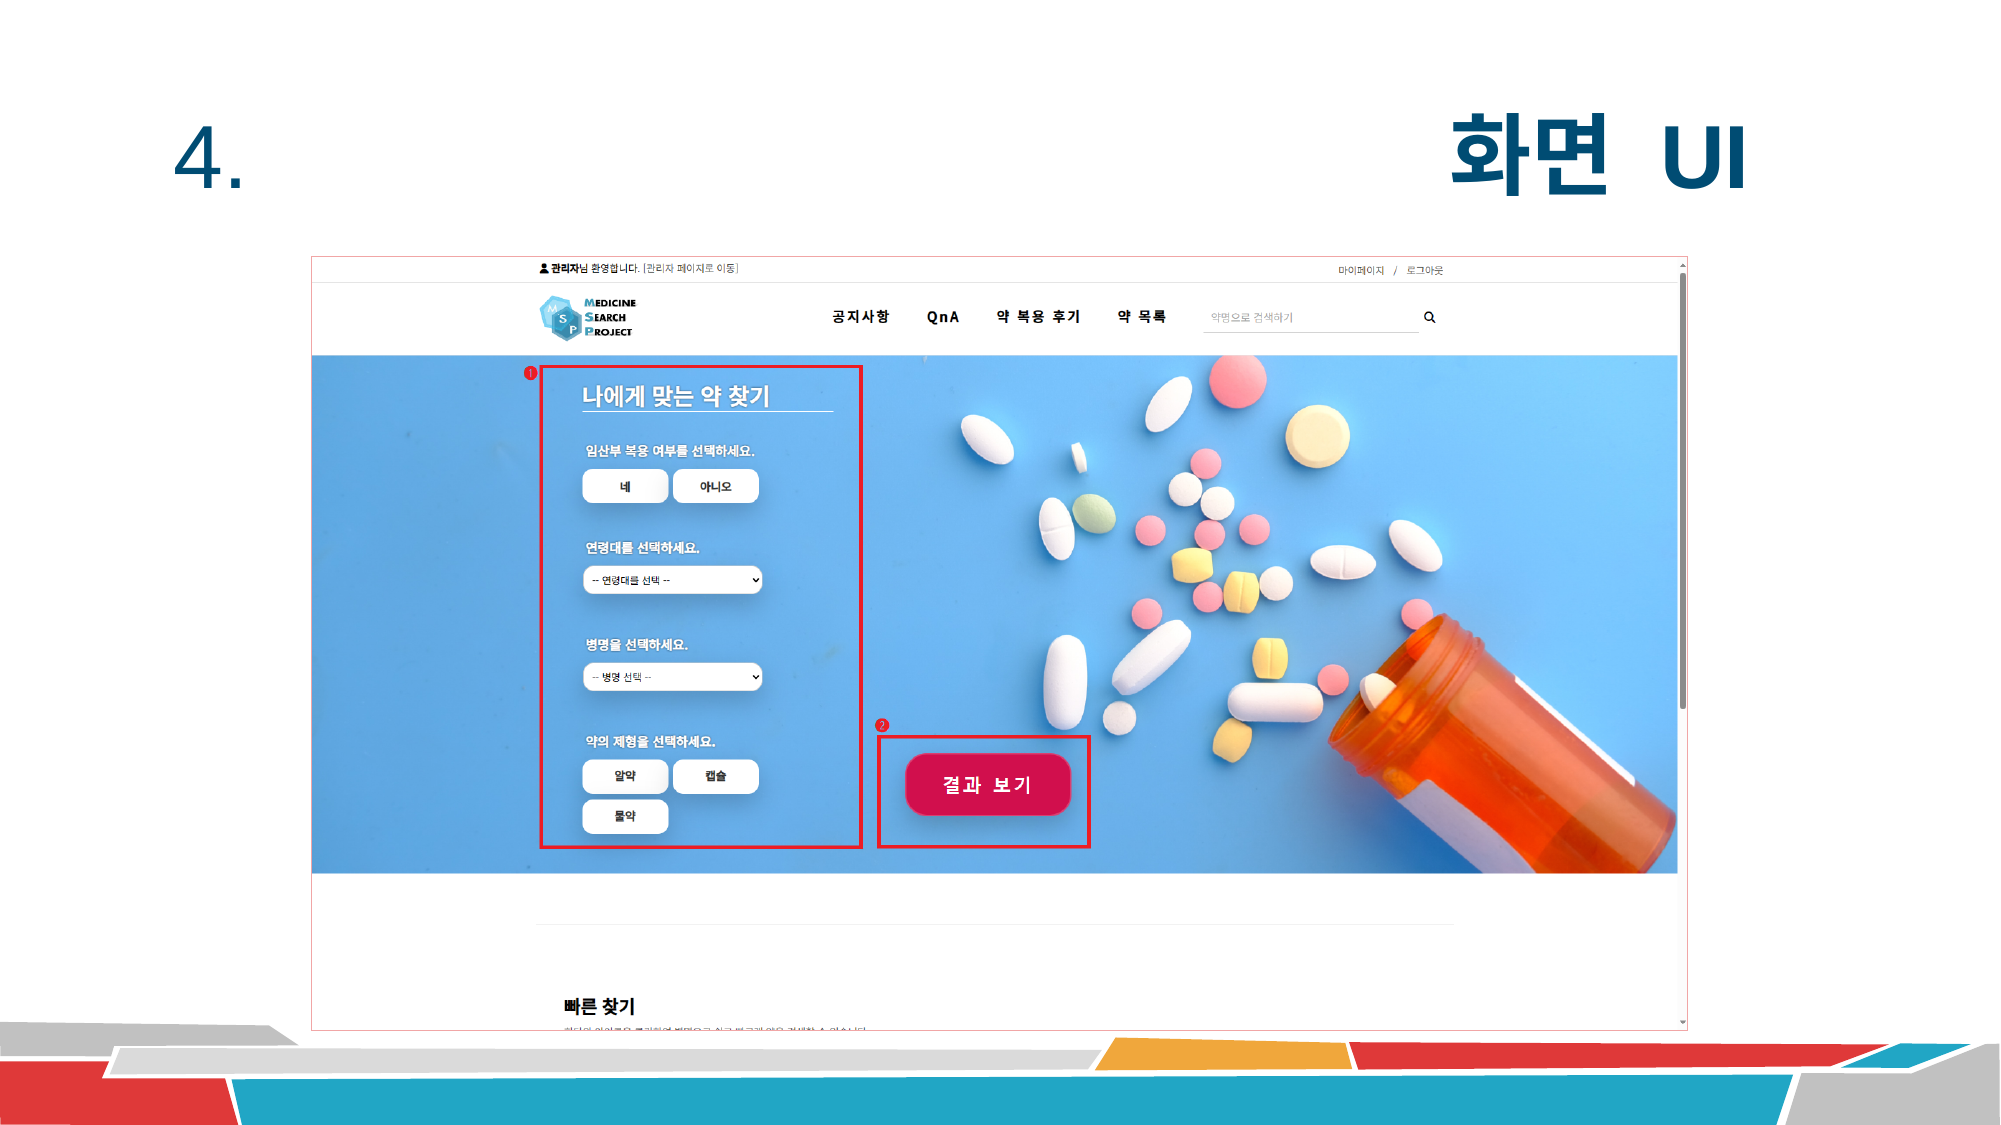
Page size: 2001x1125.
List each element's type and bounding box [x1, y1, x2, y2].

text_box [161, 91, 1765, 216]
picture [311, 256, 1689, 1032]
